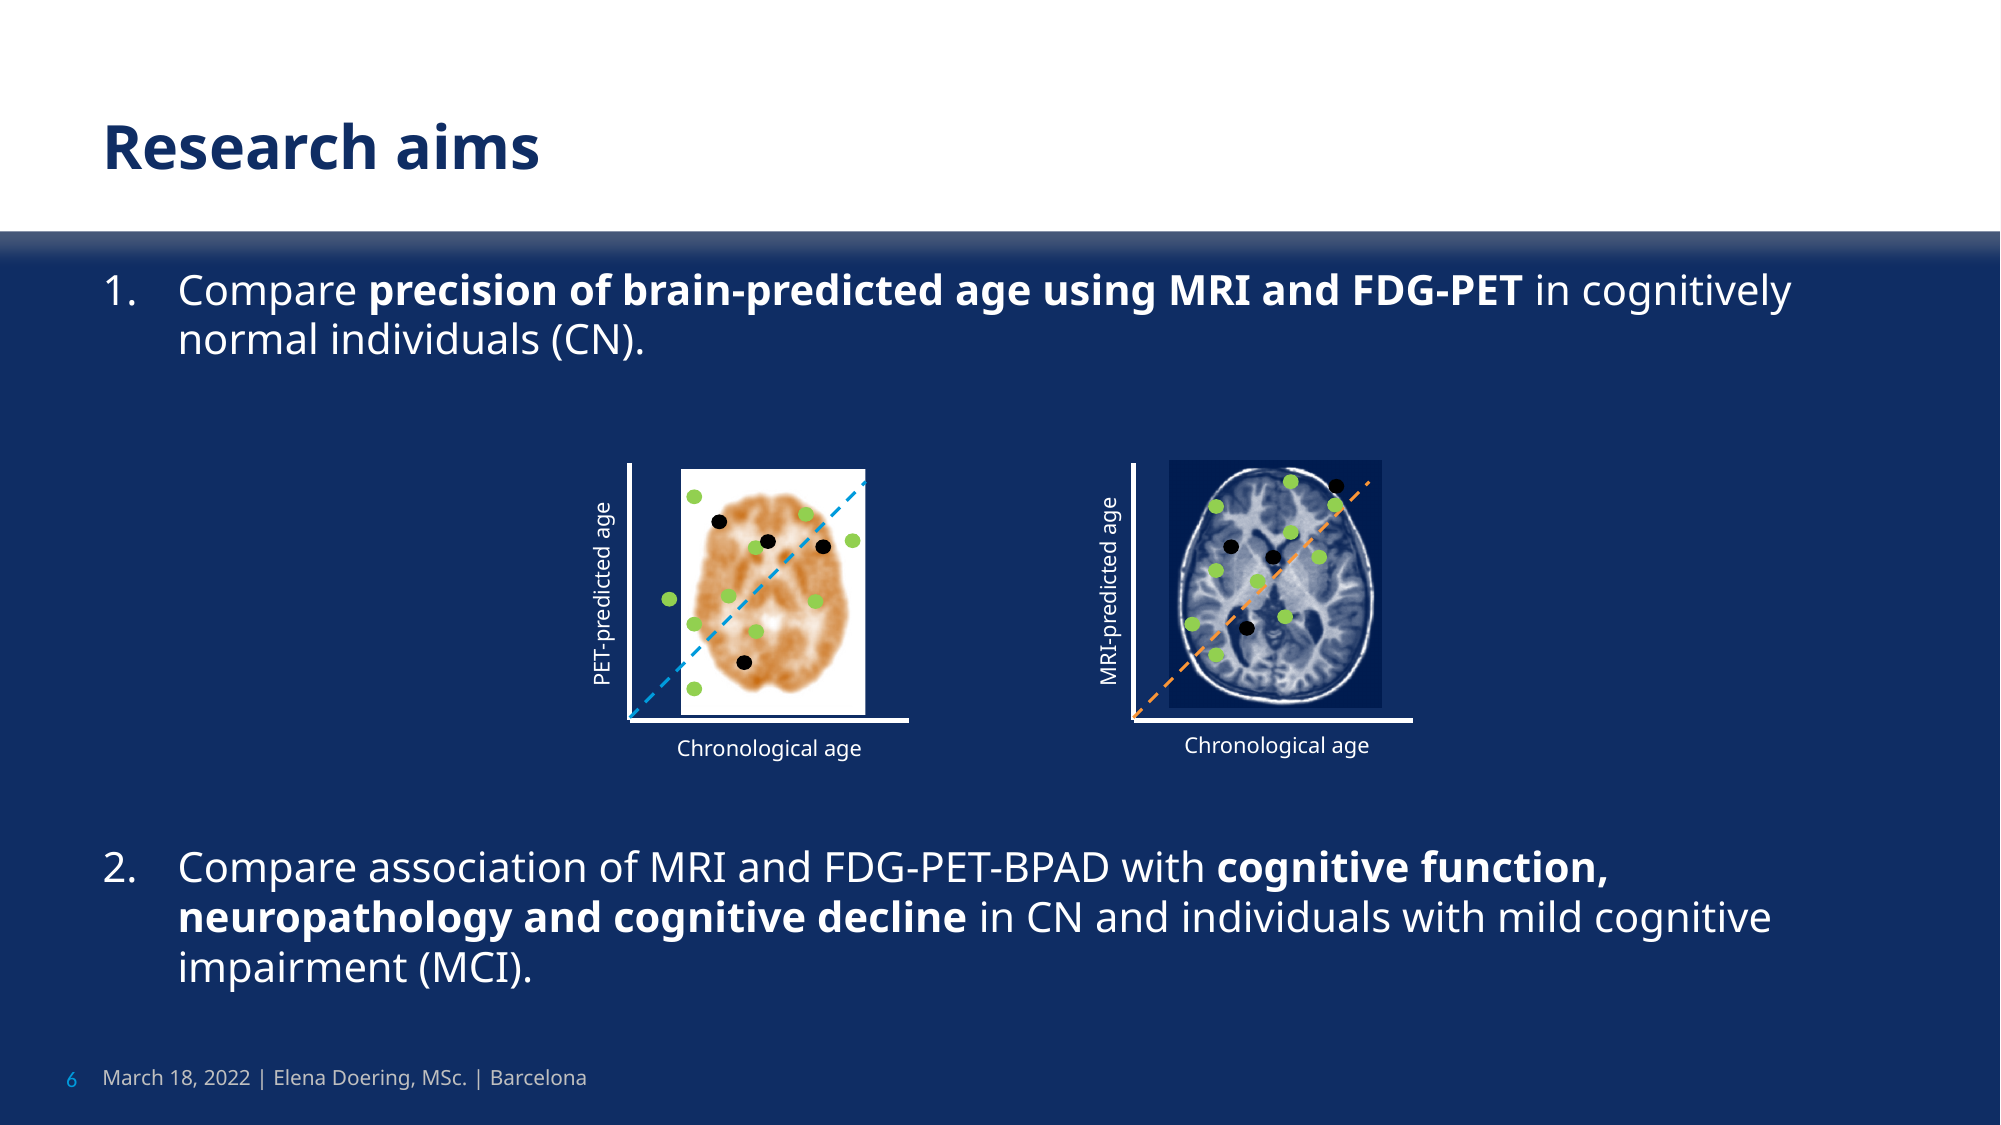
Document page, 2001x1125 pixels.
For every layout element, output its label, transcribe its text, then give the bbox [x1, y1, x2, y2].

text_box MRI-predicted age [1086, 452, 1128, 732]
text_box Chronological age [629, 727, 910, 769]
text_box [1133, 481, 1370, 718]
list Compare precision of brain-predicted age using MRI and FDG-PET in cognitively normal individuals (CN). Compare association of MRI and FDG-PET-BPAD with cognitive function, neuropathology and cognitive decline in CN and individuals with mild cognitive impairment (MCI). [102, 263, 1898, 988]
title Research aims [102, 58, 1898, 232]
picture [1168, 460, 1383, 708]
picture [680, 469, 866, 481]
text_box Chronological age [1137, 723, 1417, 765]
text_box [629, 481, 867, 718]
text_box PET-predicted age [580, 454, 622, 734]
